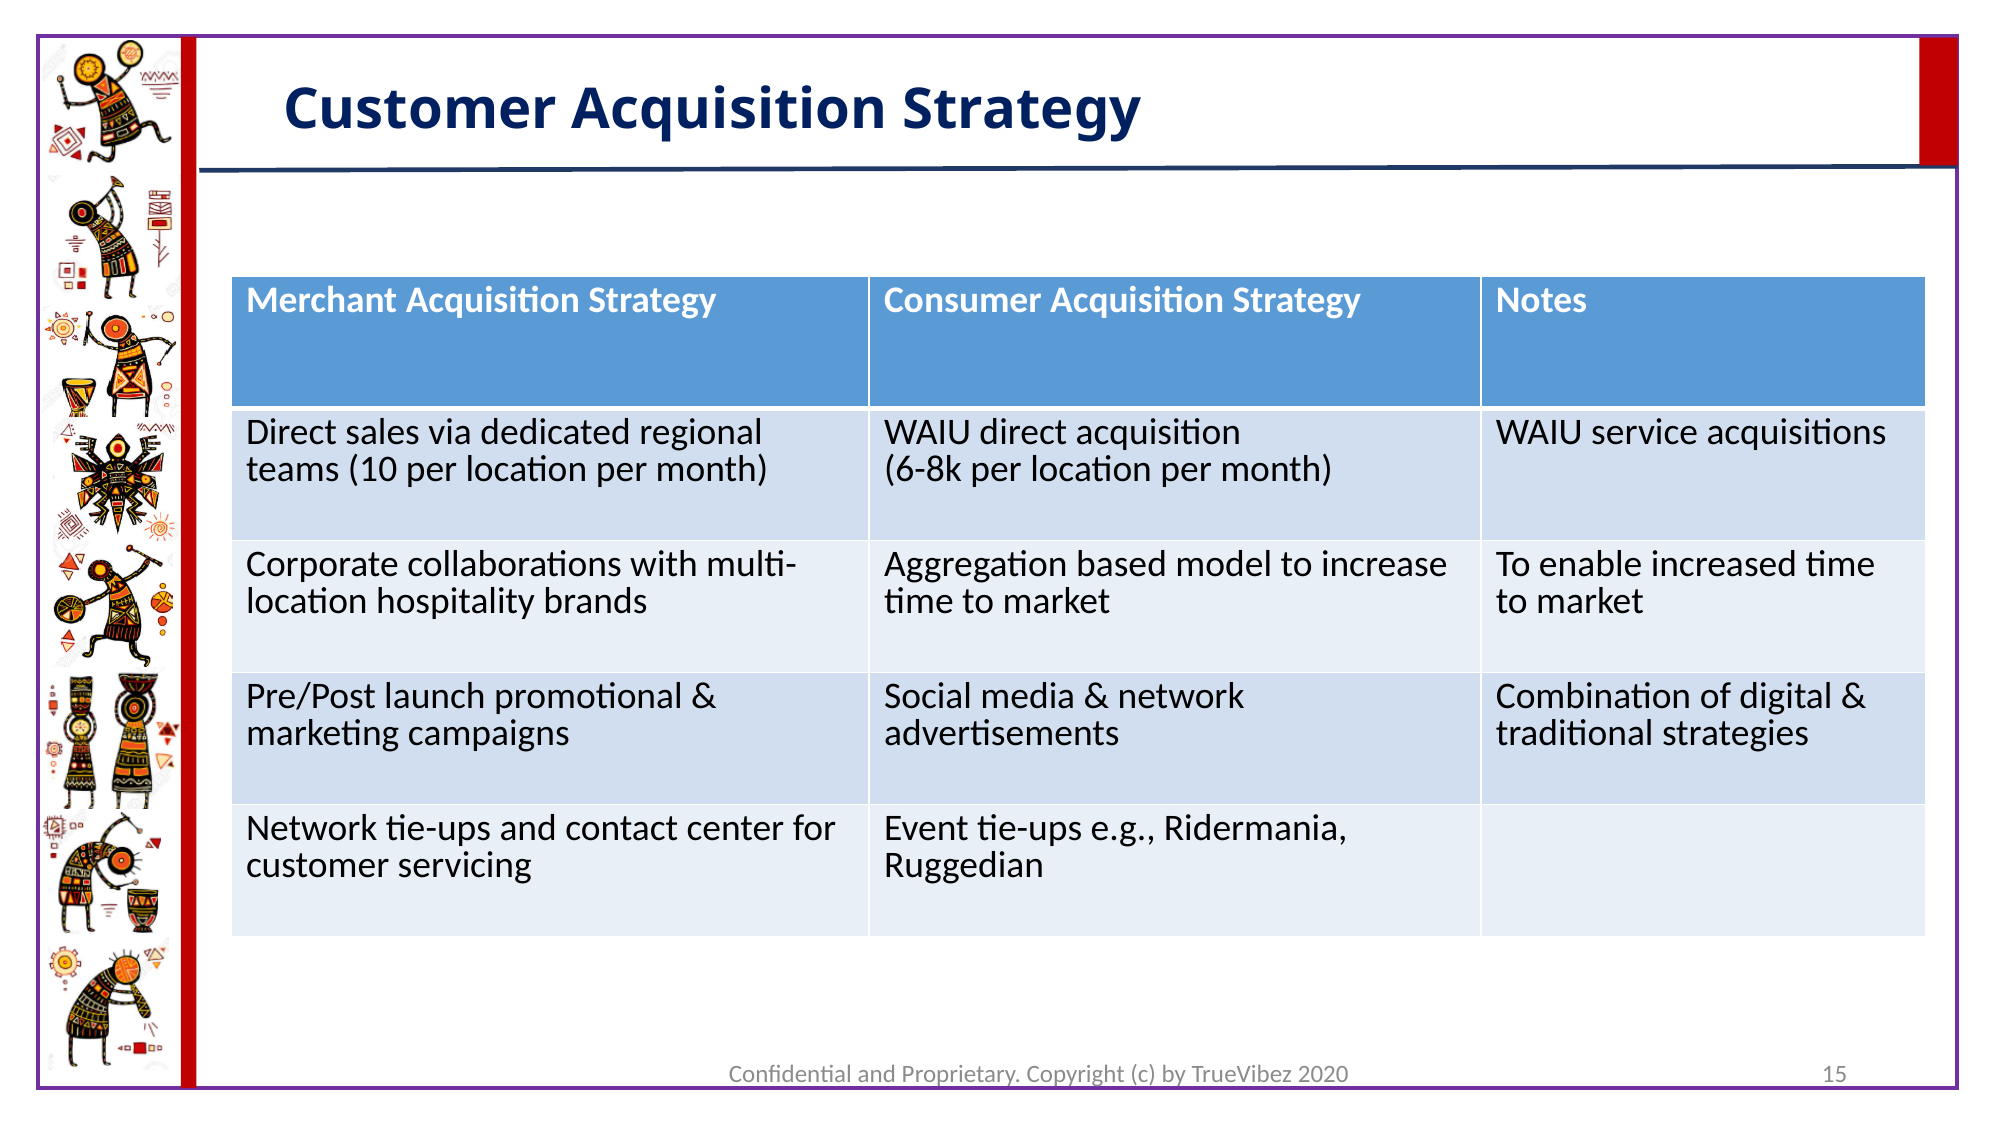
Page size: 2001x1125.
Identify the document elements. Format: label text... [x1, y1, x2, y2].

table_cell Pre/Post launch promotional & marketing campaigns [232, 673, 868, 804]
table_cell [1482, 805, 1925, 936]
table_cell Network tie-ups and contact center for customer servicing [232, 805, 868, 936]
slide_number 15 [1412, 1042, 1863, 1103]
picture [42, 305, 182, 934]
table_header Merchant Acquisition Strategy [232, 277, 868, 406]
table_cell WAIU direct acquisition (6-8k per location per month) [870, 411, 1480, 540]
table_cell To enable increased time to market [1482, 541, 1925, 672]
table_cell Aggregation based model to increase time to market [870, 541, 1480, 672]
text_box [180, 36, 197, 1089]
footer Confidential and Proprietary. Copyright (c) by TrueVibez 2020 [701, 1042, 1377, 1103]
picture [47, 937, 169, 1070]
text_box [199, 166, 1958, 171]
picture [42, 40, 184, 171]
table_cell Direct sales via dedicated regional teams (10 per location per month) [232, 411, 868, 540]
text_box [37, 35, 1958, 1089]
table_header Notes [1482, 277, 1925, 406]
table_cell Social media & network advertisements [870, 673, 1480, 804]
text_box Customer Acquisition Strategy [268, 64, 1379, 147]
table_cell WAIU service acquisitions [1482, 411, 1925, 540]
table_header Consumer Acquisition Strategy [870, 277, 1480, 406]
table_cell Corporate collaborations with multi-location hospitality brands [232, 541, 868, 672]
table_cell Combination of digital & traditional strategies [1482, 673, 1925, 804]
text_box [1918, 37, 1959, 167]
table_cell Event tie-ups e.g., Ridermania, Ruggedian [870, 805, 1480, 936]
picture [42, 175, 181, 301]
